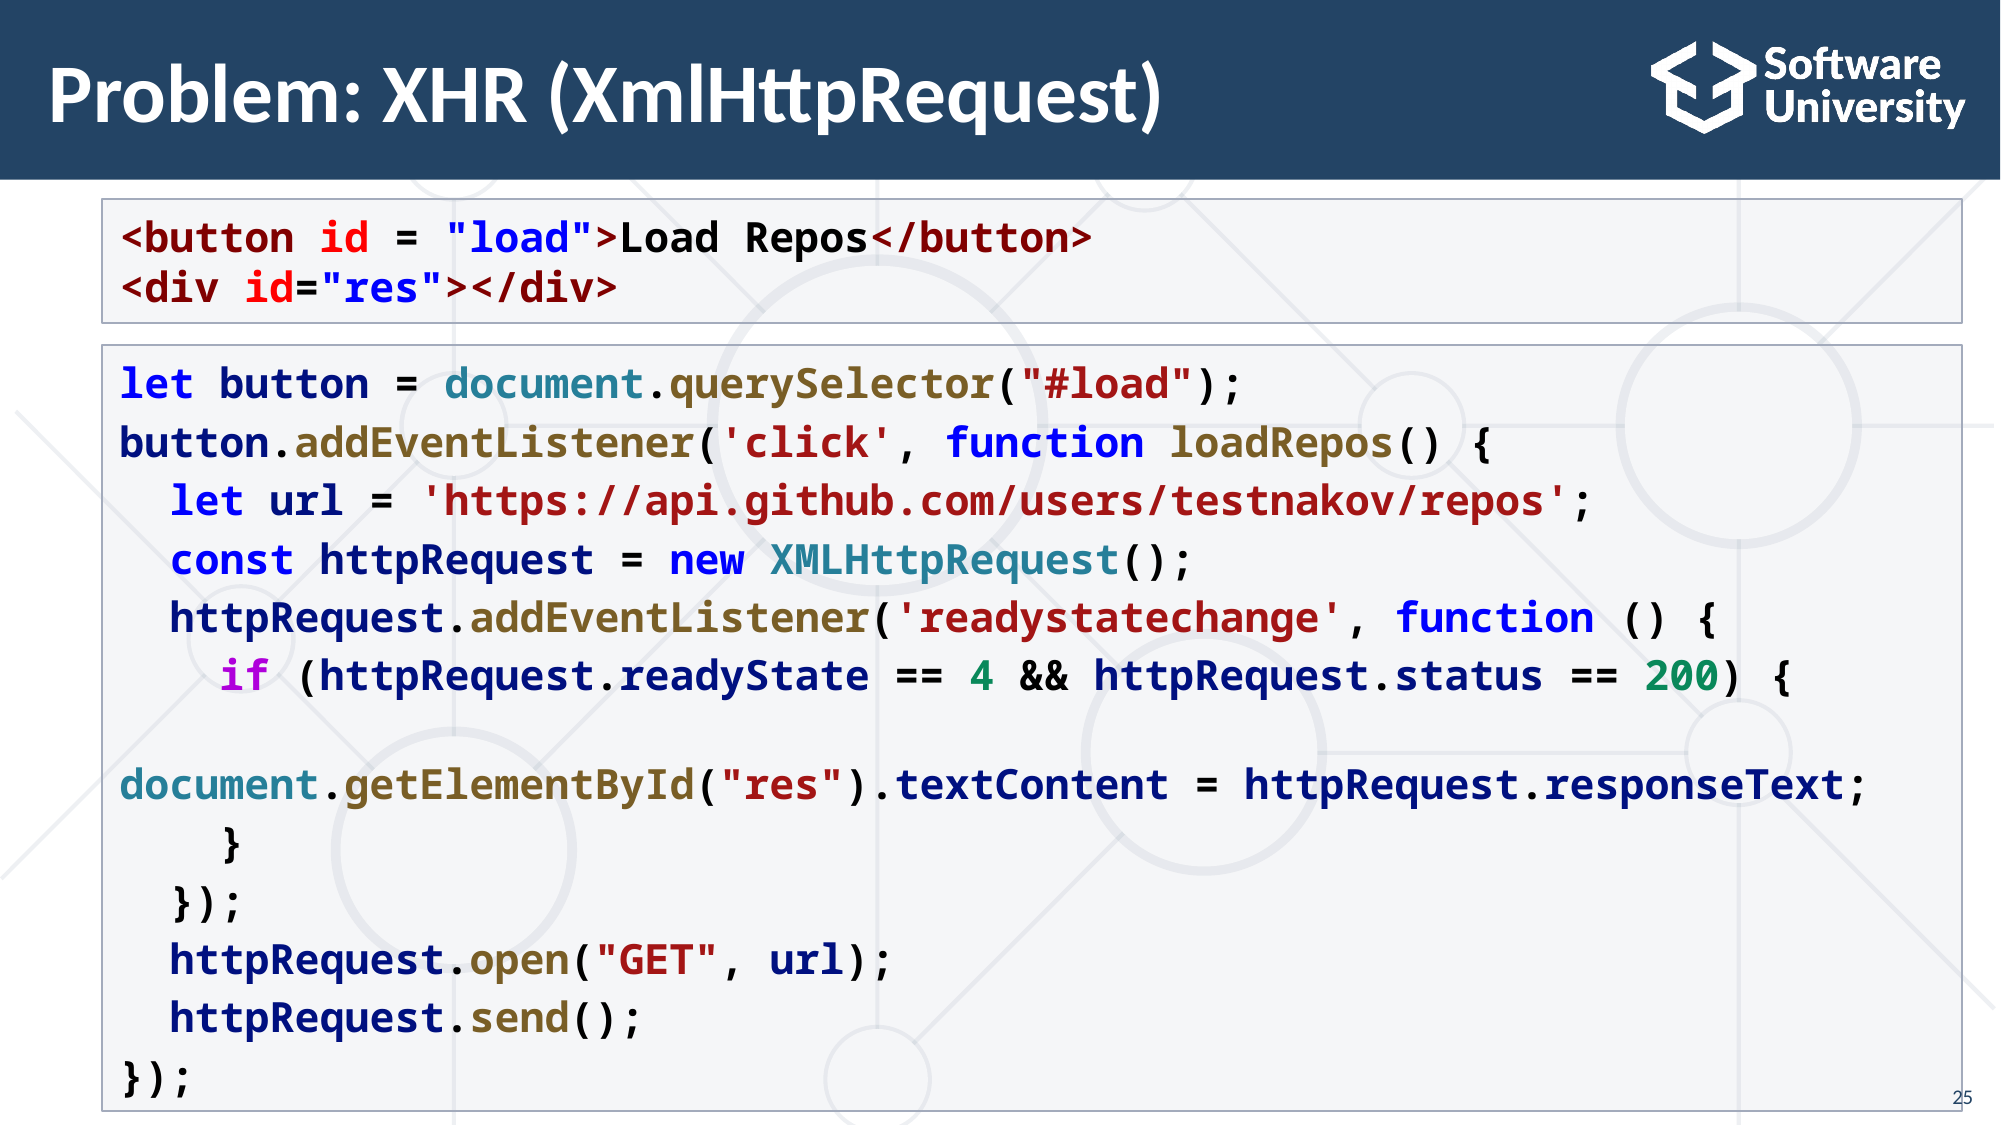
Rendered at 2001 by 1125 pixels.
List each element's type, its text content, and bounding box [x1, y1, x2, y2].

slide_number 25 [1927, 1067, 1989, 1117]
text_box let button = document.querySelector("#load"); button.addEventListener('click', function loadRepos() { let url = 'https://api.github.com/users/testnakov/repos'; const httpRequest = new XMLHttpRequest(); httpRequest.addEventListener('readystatechange', function () { if (httpRequest.readyState == 4 && httpRequest.status == 200) { document.getElementById("res").textContent = httpRequest.responseText; } }); httpRequest.open("GET", url); httpRequest.send(); }); [101, 345, 1963, 1112]
picture [1651, 41, 1966, 134]
title Problem: XHR (XmlHttpRequest) [31, 16, 1625, 162]
text_box <button id = "load">Load Repos</button> <div id="res"></div> [101, 199, 1963, 323]
